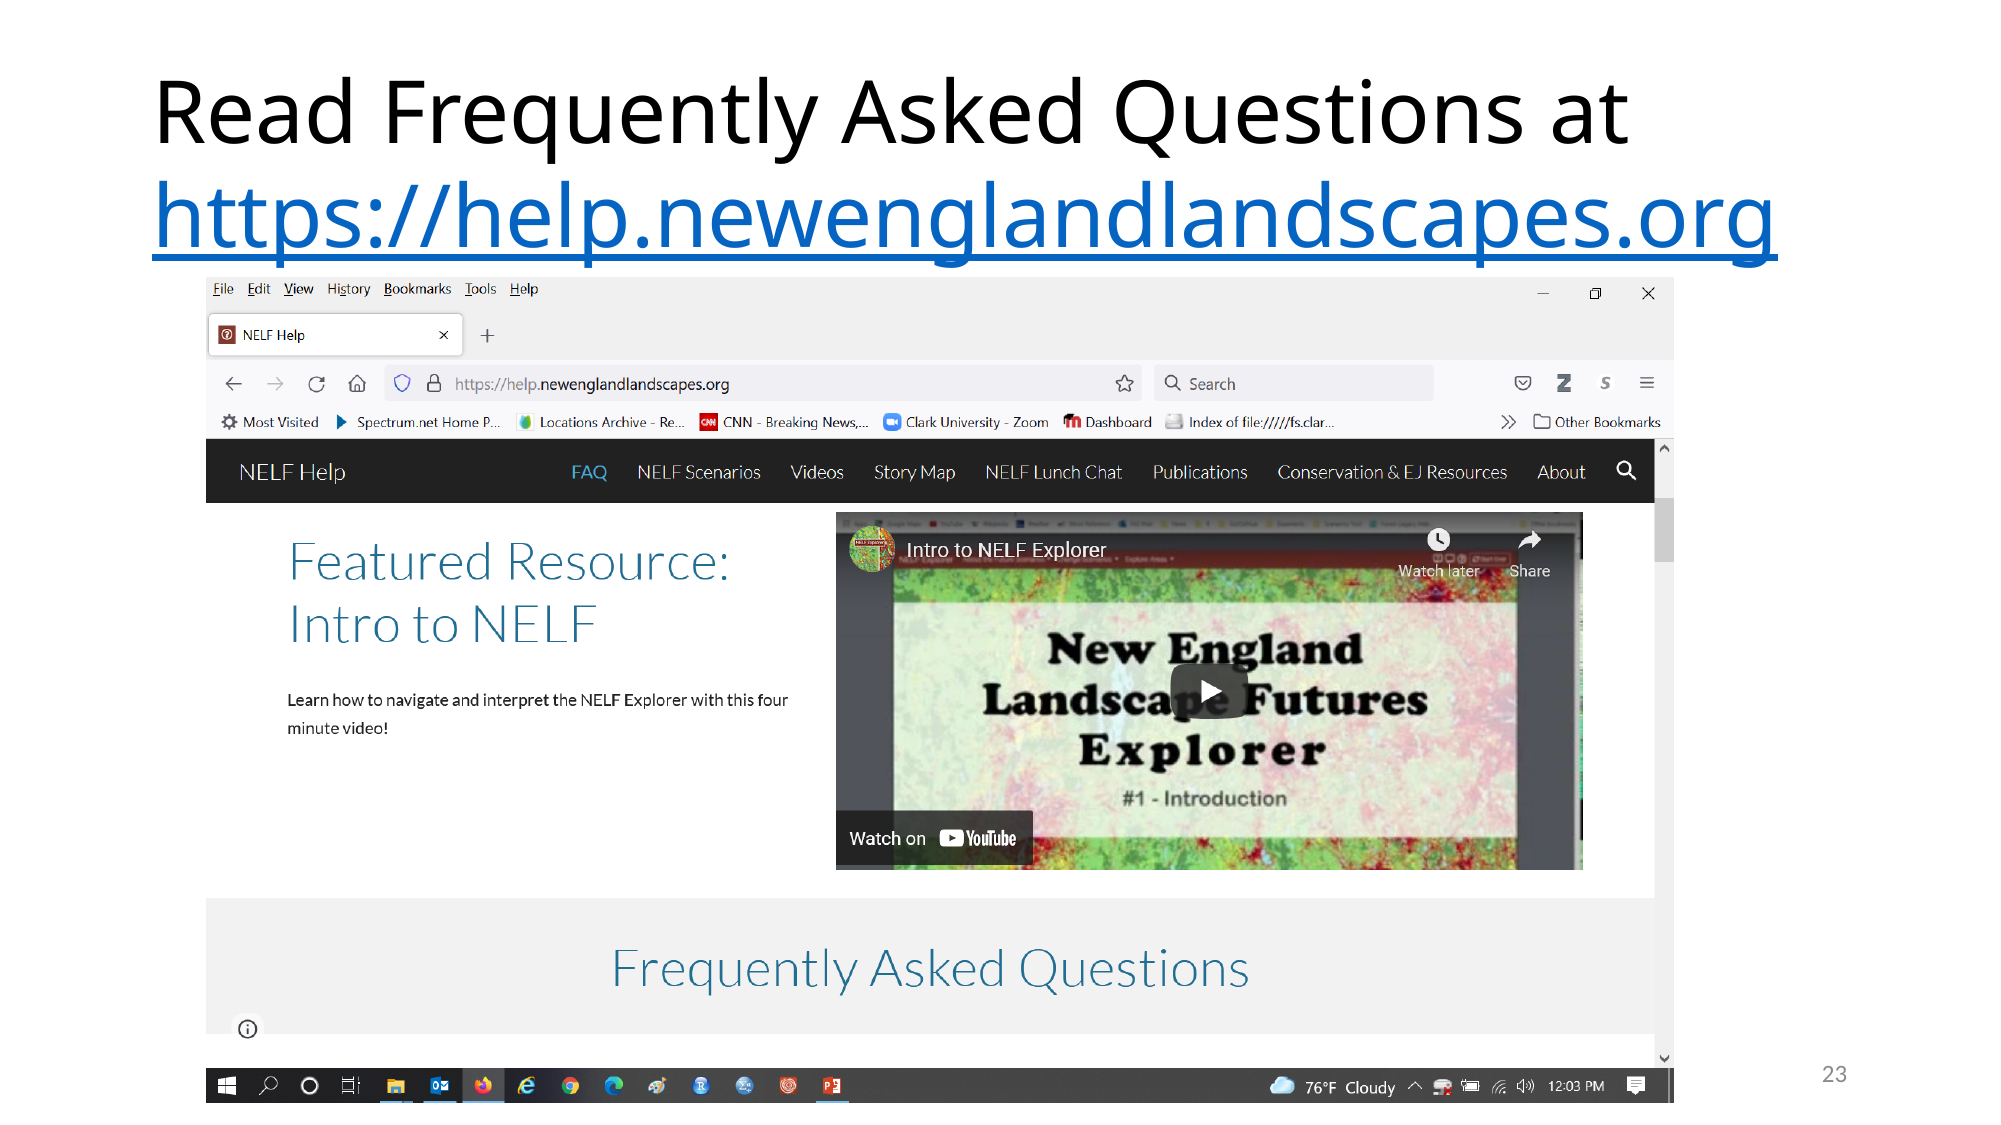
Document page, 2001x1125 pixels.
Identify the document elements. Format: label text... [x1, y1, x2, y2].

title Read Frequently Asked Questions at https://help.newenglandlandscapes.org [137, 59, 1863, 278]
slide_number 23 [1674, 1042, 1863, 1103]
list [206, 277, 1674, 1103]
